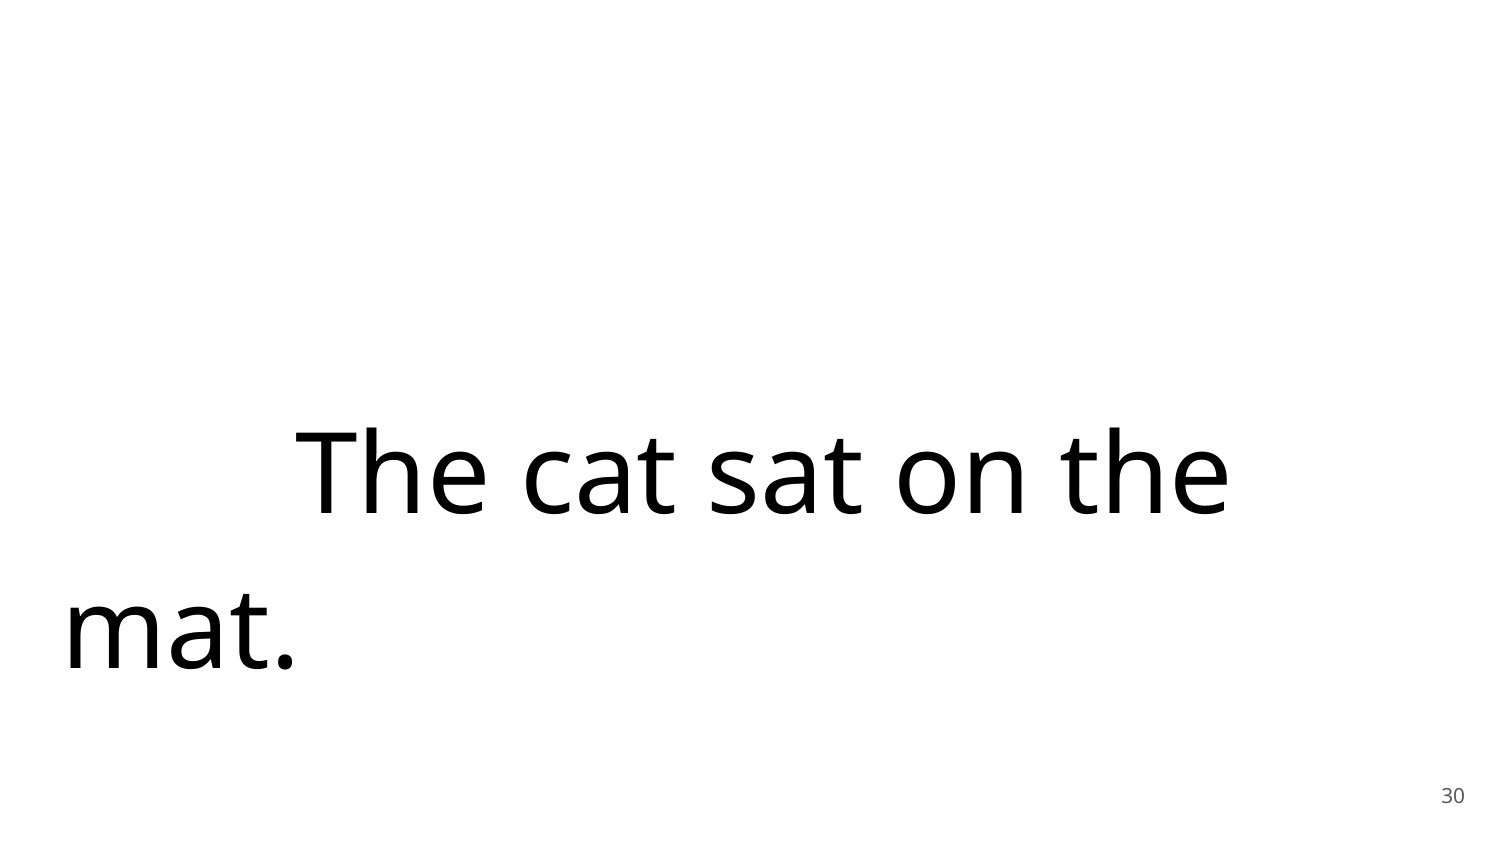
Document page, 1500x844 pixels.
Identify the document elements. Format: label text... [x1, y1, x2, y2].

list The cat sat on the mat. [46, 365, 1454, 760]
slide_number 30 [1389, 764, 1480, 830]
